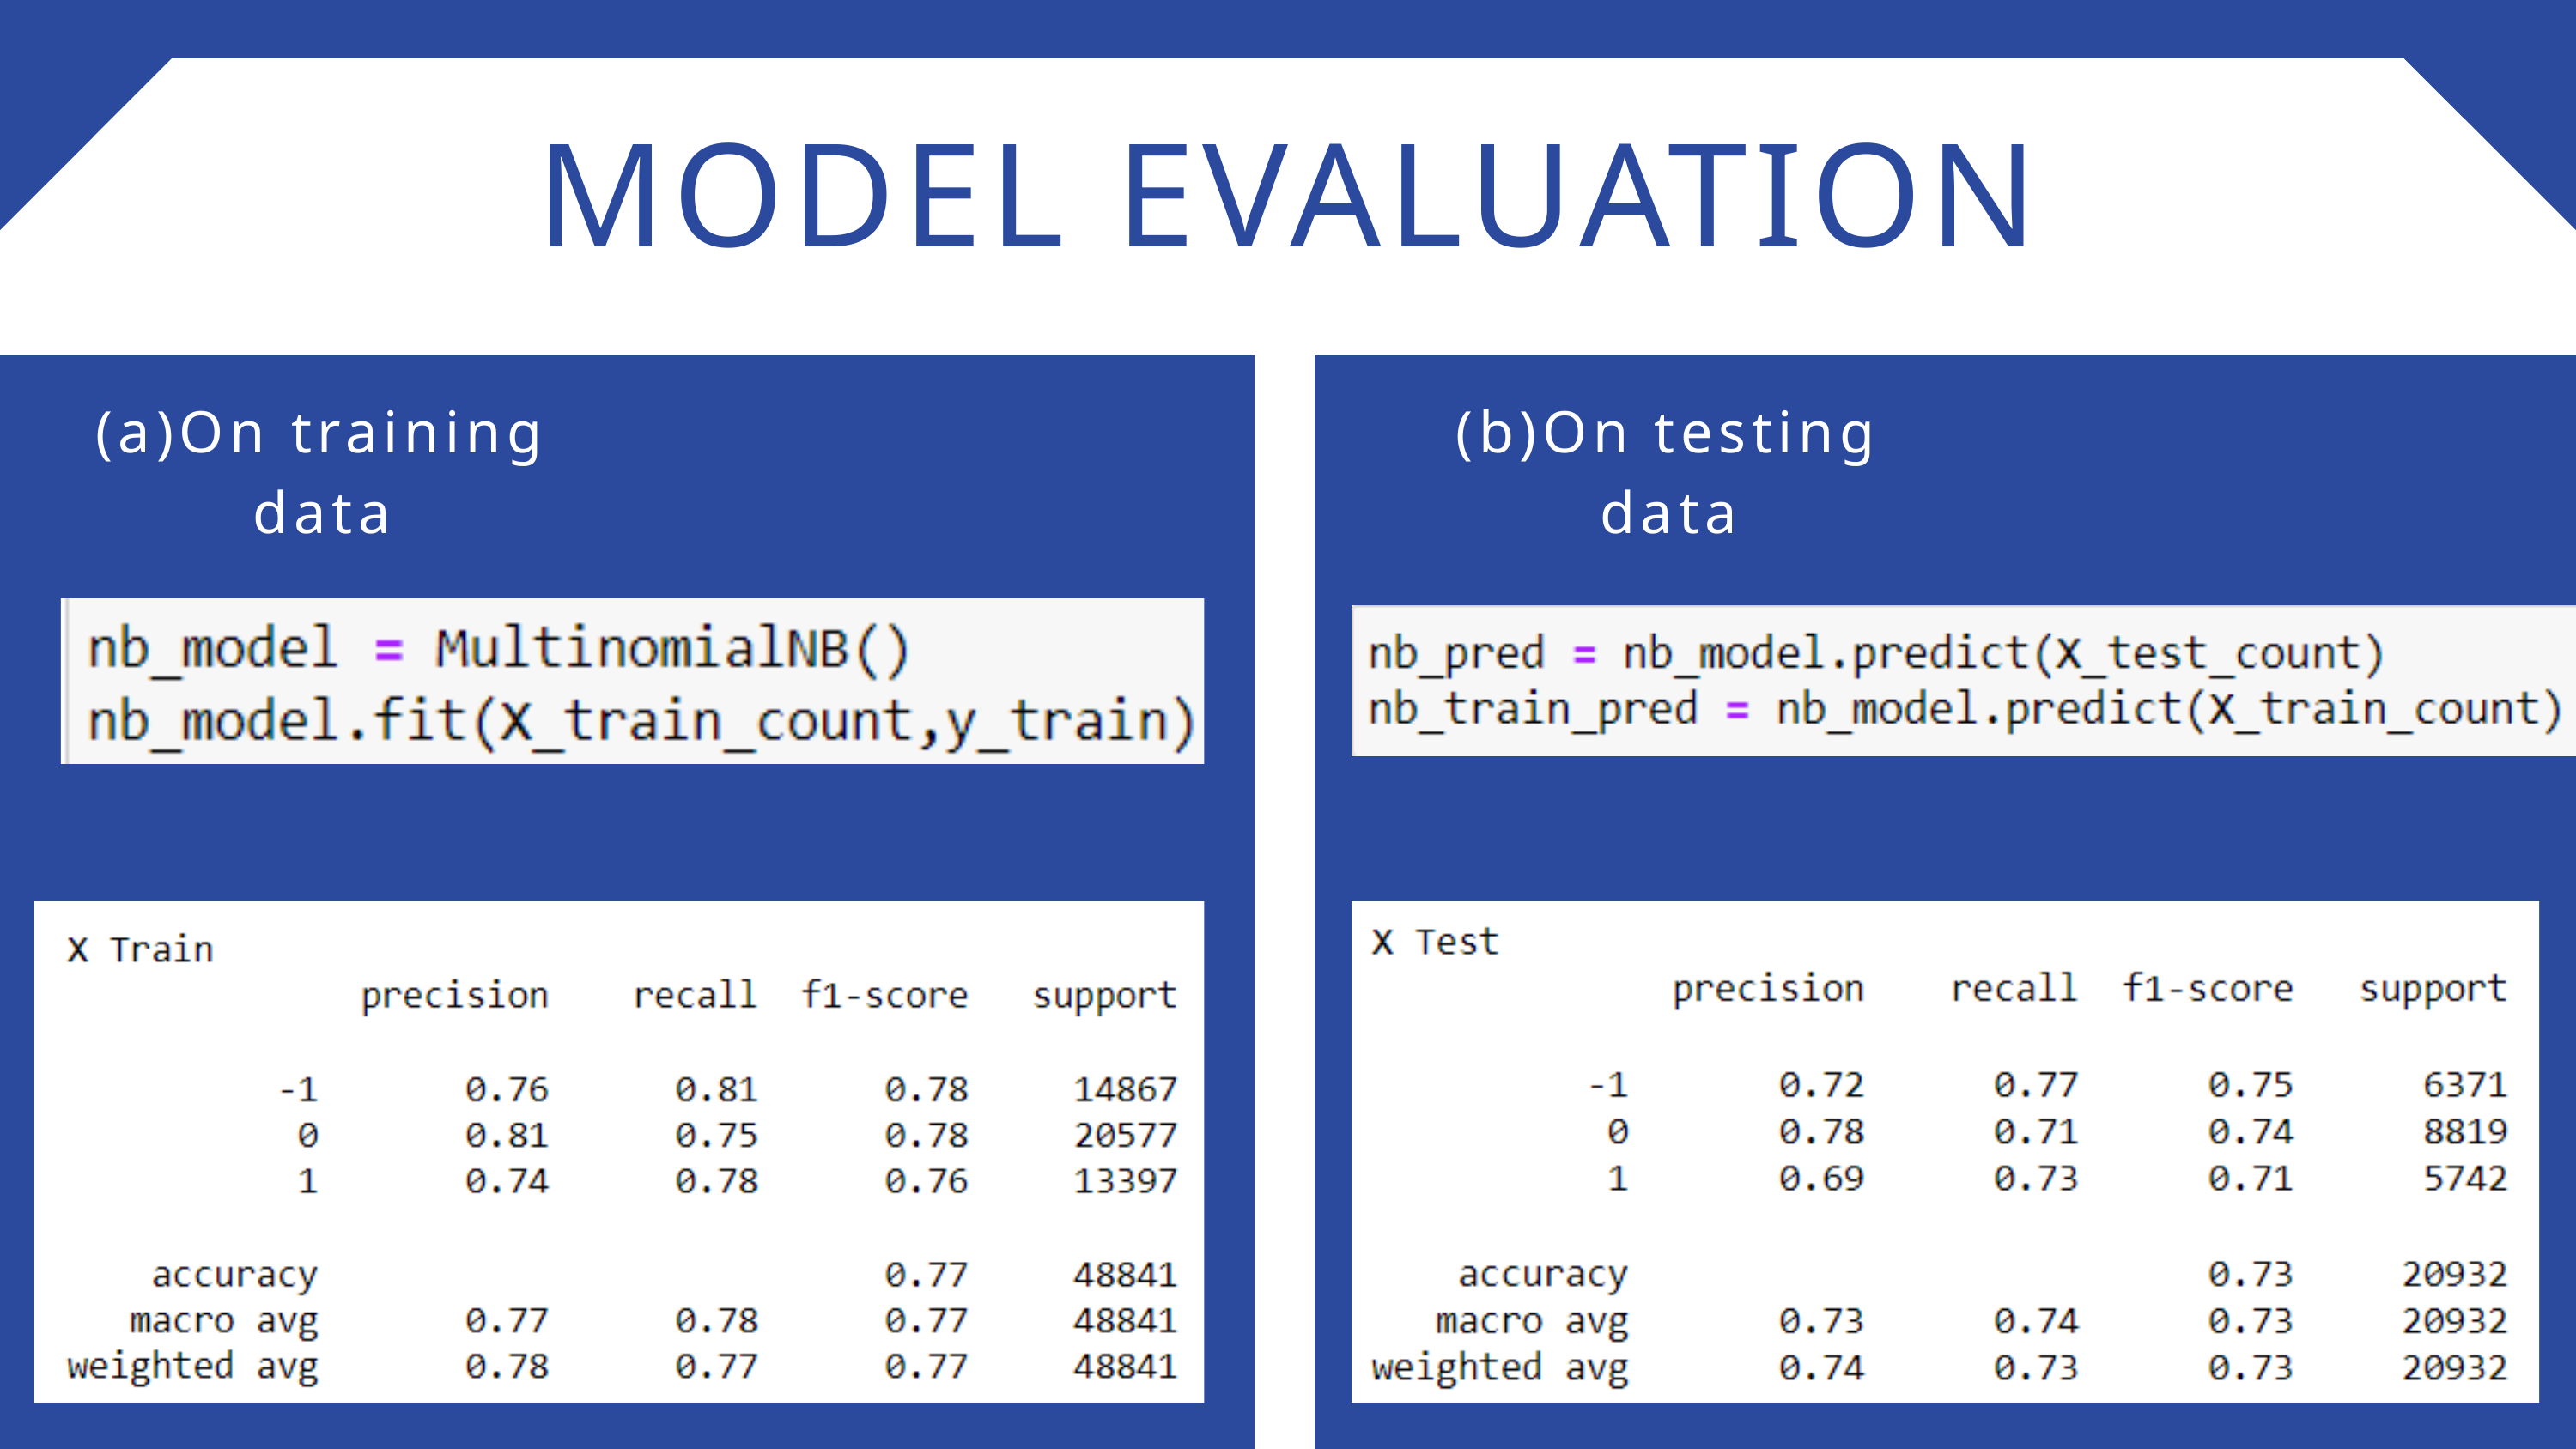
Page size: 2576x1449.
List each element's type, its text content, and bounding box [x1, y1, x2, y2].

text_box MODEL EVALUATION [208, 124, 2368, 276]
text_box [0, 0, 231, 231]
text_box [232, 0, 2343, 59]
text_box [0, 354, 1255, 1449]
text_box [1314, 354, 2576, 1449]
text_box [2345, 0, 2576, 231]
